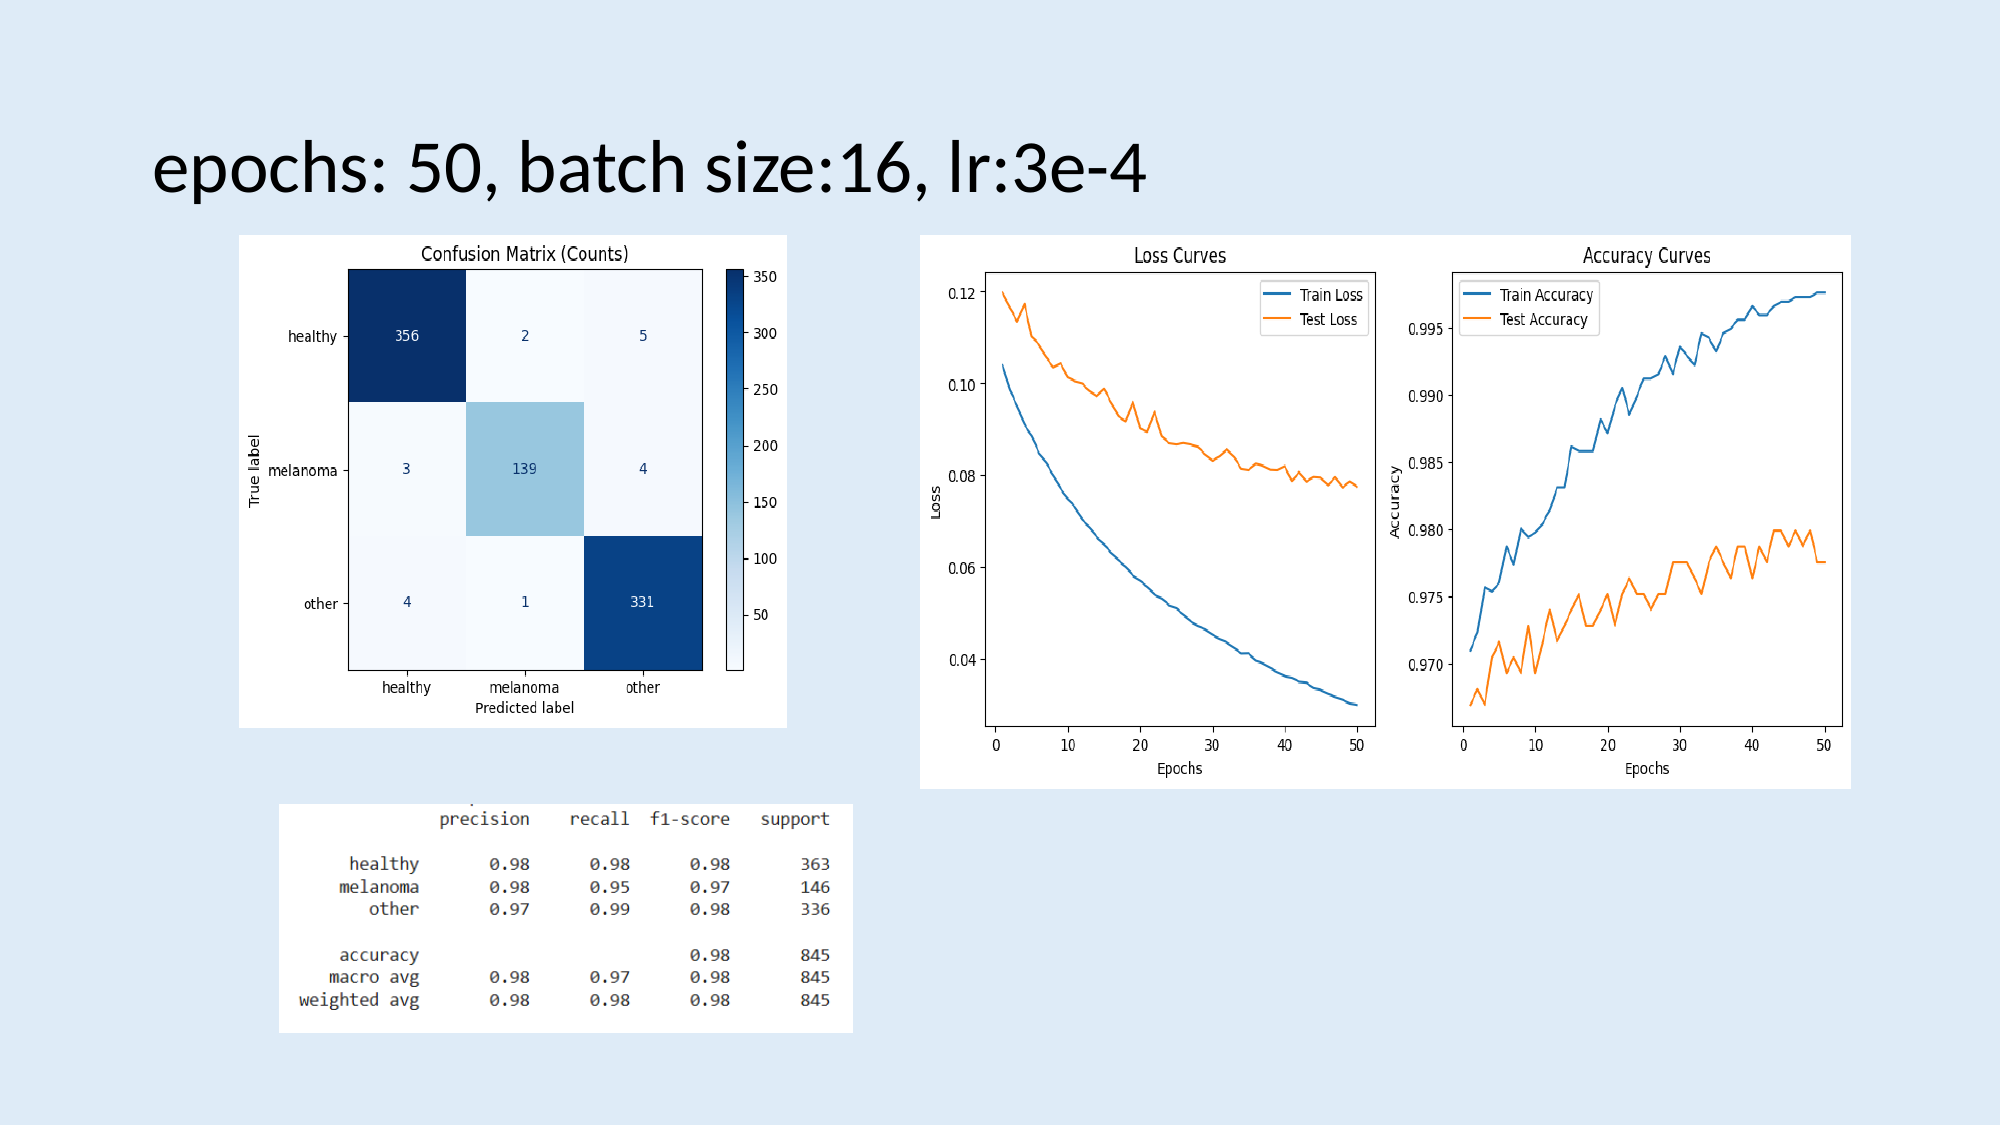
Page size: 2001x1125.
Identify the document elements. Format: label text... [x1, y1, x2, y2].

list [279, 804, 853, 1033]
picture [920, 235, 1851, 789]
title epochs: 50, batch size:16, lr:3e-4 [137, 59, 1863, 278]
picture [239, 235, 787, 728]
